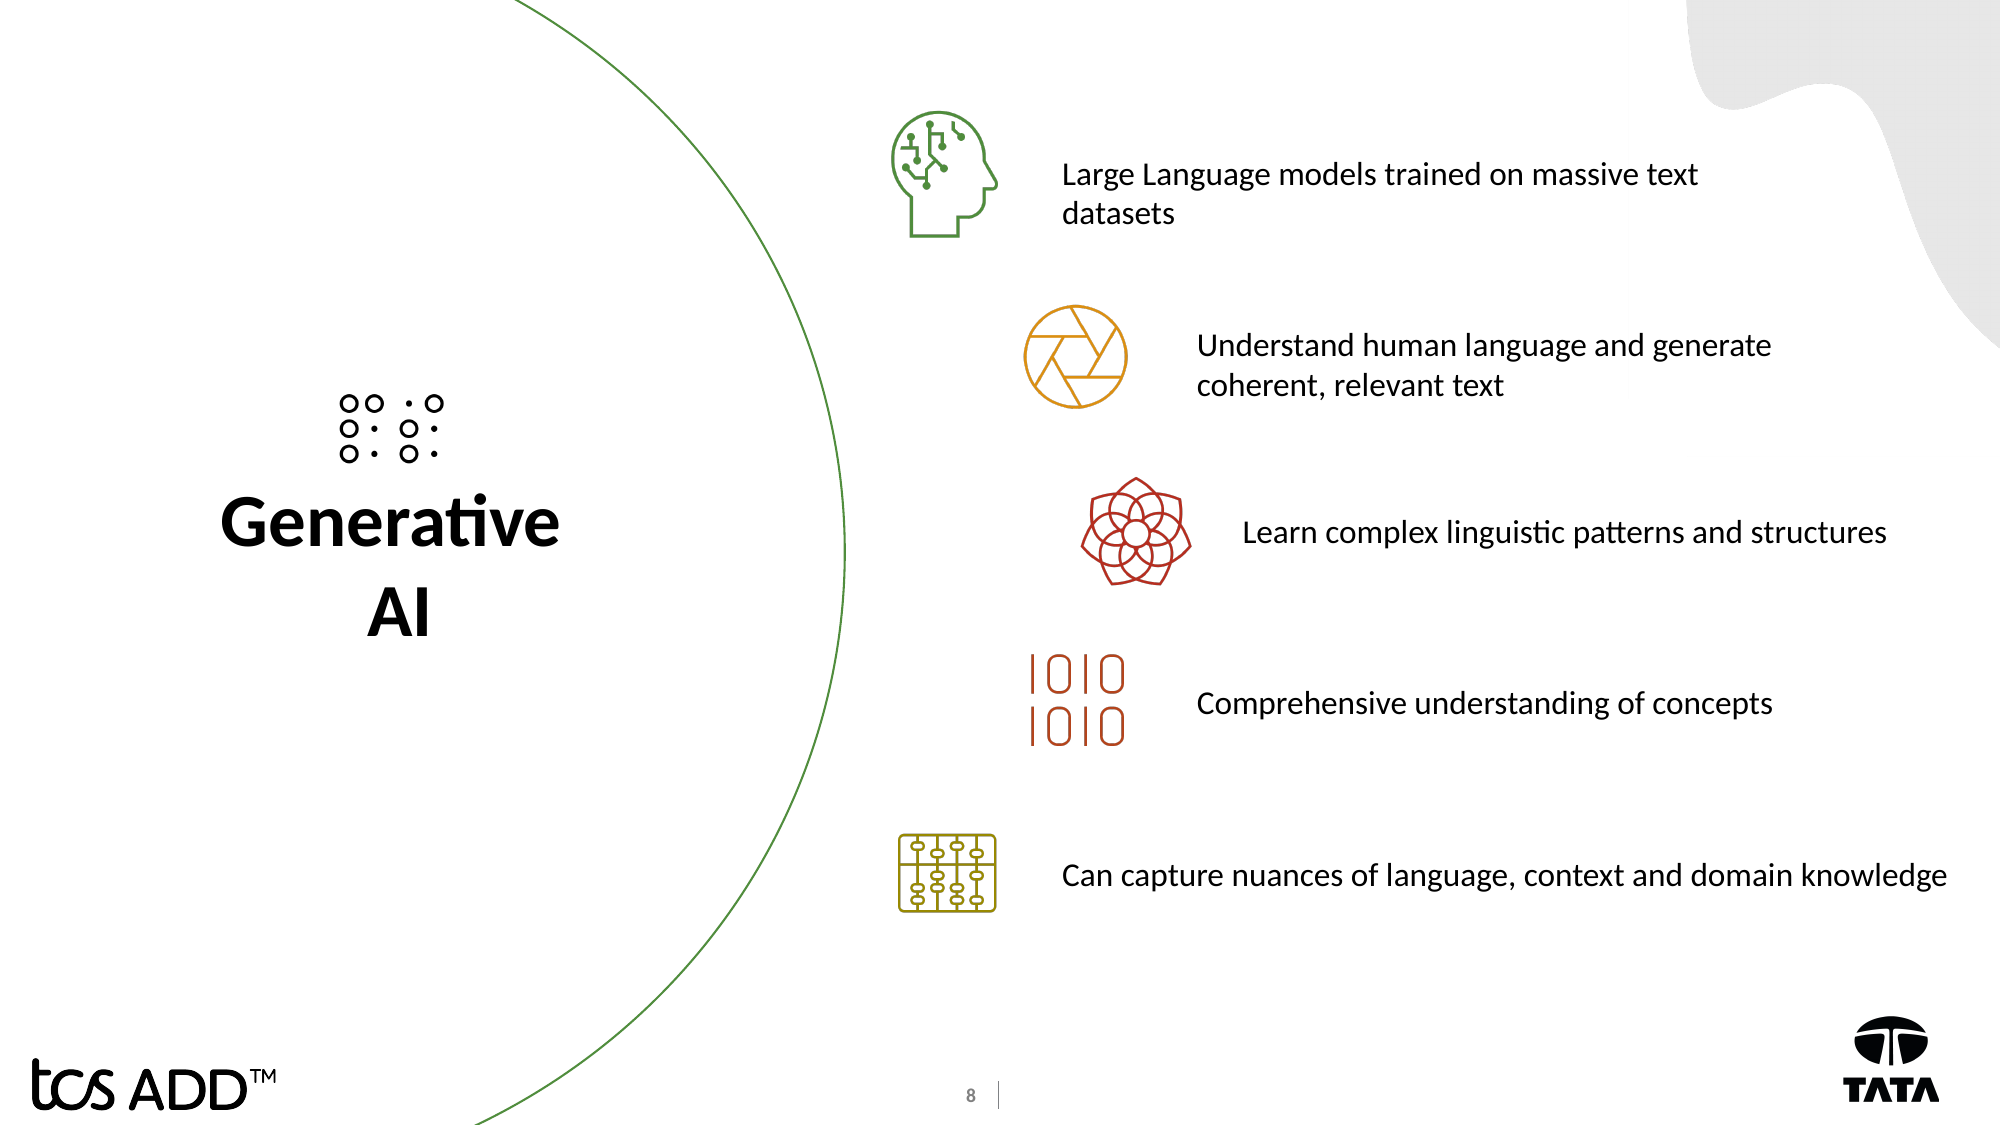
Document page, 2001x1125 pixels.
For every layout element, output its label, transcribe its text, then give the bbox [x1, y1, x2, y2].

text_box Understand human language and generate coherent, relevant text [1182, 315, 1628, 410]
picture [1070, 466, 1201, 596]
picture [1010, 291, 1141, 422]
picture [1843, 1016, 1939, 1102]
picture [316, 353, 467, 504]
text_box Learn complex linguistic patterns and structures [1227, 503, 1956, 558]
text_box Comprehensive understanding of concepts [1182, 674, 1814, 729]
picture [888, 814, 1006, 932]
picture [869, 99, 1020, 250]
text_box Can capture nuances of language, context and domain knowledge [1047, 846, 2000, 901]
text_box [0, 0, 846, 1125]
text_box Large Language models trained on massive text datasets [1047, 144, 1628, 239]
picture [1628, 0, 2000, 457]
picture [1014, 637, 1141, 763]
